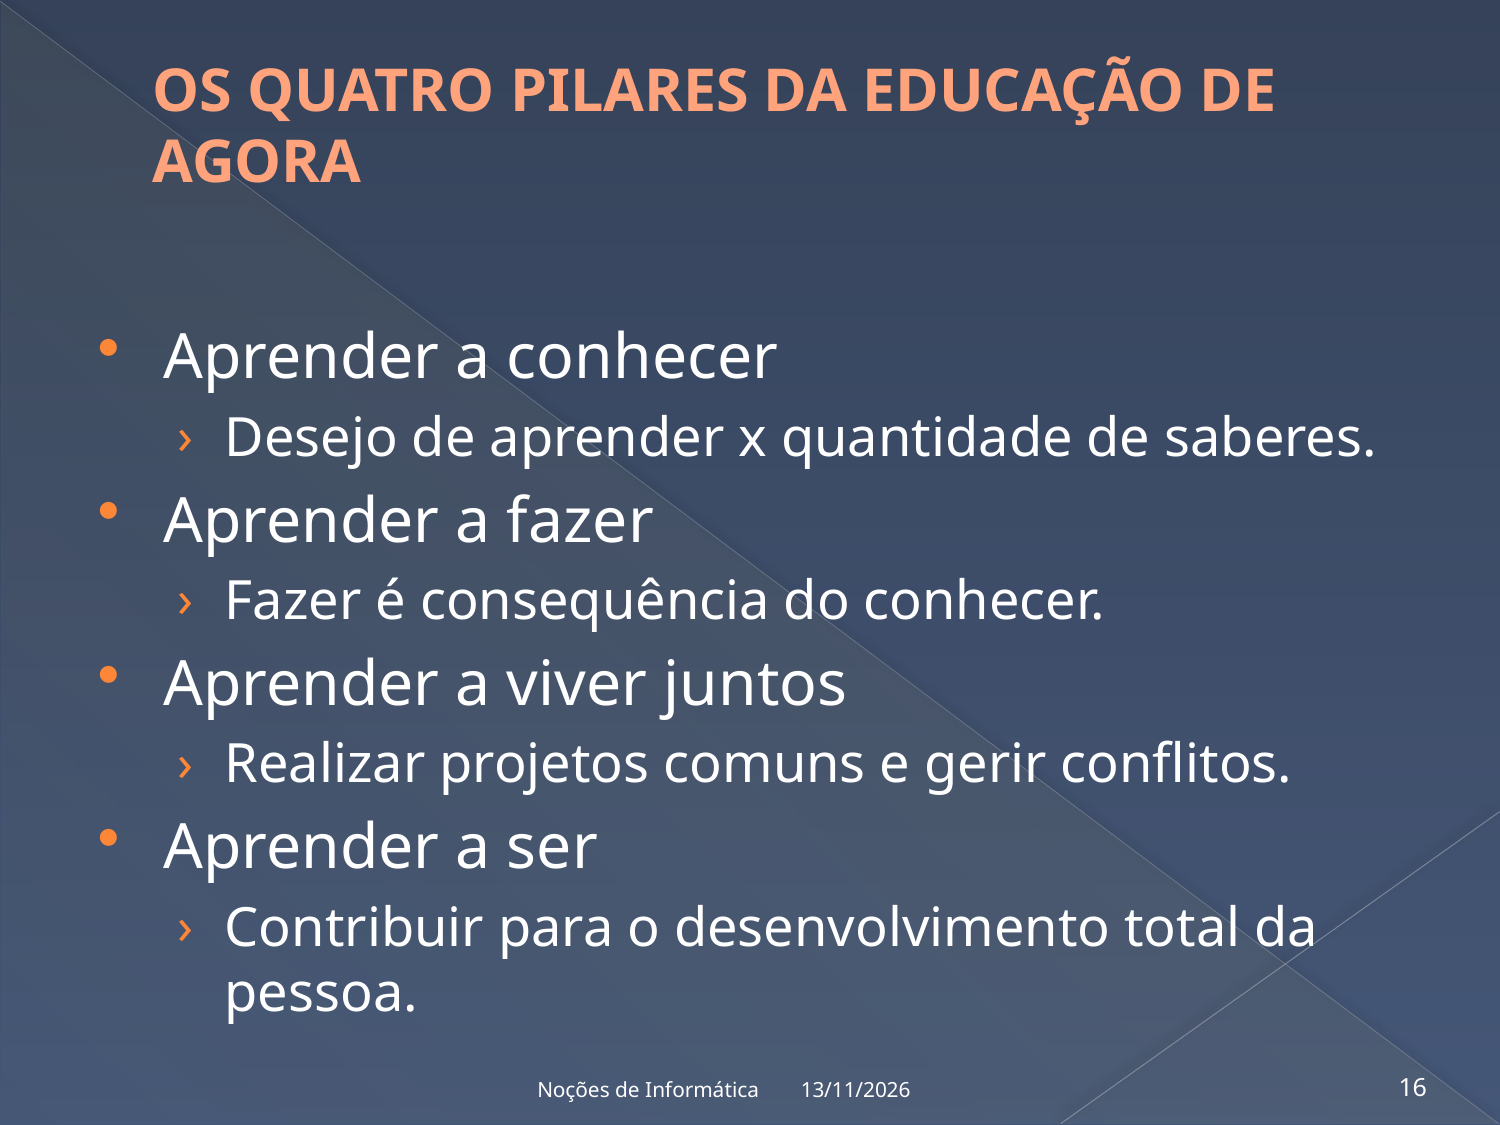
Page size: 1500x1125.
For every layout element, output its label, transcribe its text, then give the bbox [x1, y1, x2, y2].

slide_number 16 [1359, 1063, 1442, 1113]
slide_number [786, 1062, 1136, 1113]
title Os quatro pilares da educação de agora [75, 43, 1425, 274]
footer Noções de Informática [75, 1063, 774, 1113]
list Aprender a conhecer Desejo de aprender x quantidade de saberes. Aprender a fazer Fazer é consequência do conhecer. Aprender a viver juntos Realizar projetos comuns e gerir conflitos. Aprender a ser Contribuir para o desenvolvimento total da pessoa. [75, 308, 1425, 1059]
